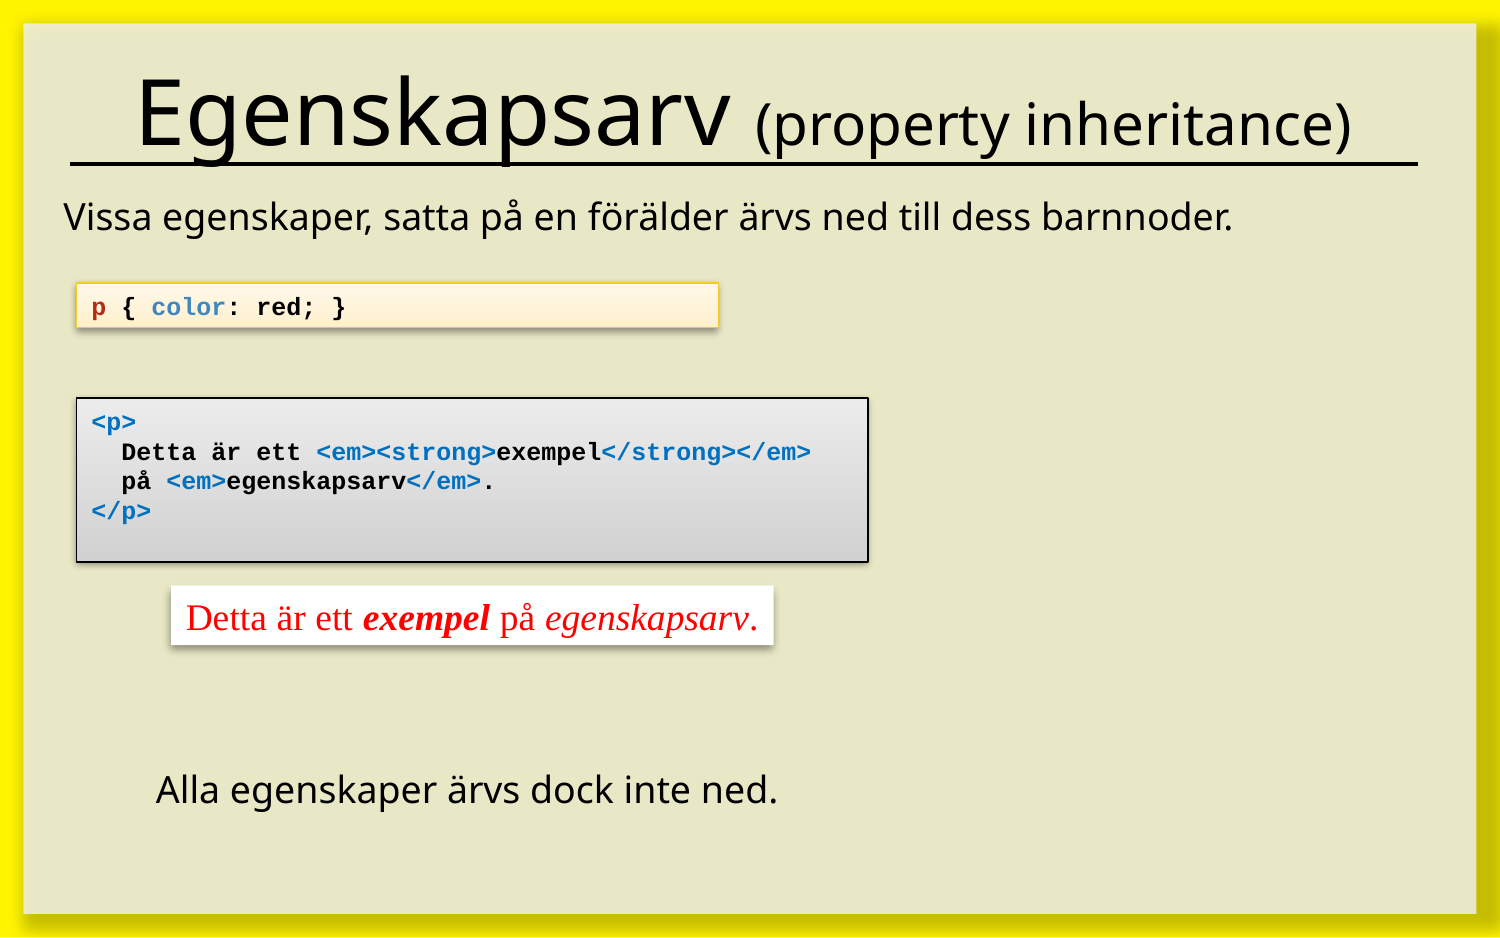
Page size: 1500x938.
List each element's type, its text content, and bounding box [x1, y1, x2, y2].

title Egenskapsarv (property inheritance) [105, 46, 1381, 174]
text_box Alla egenskaper ärvs dock inte ned. [141, 758, 804, 819]
text_box <p> Detta är ett <em><strong>exempel</strong></em> på <em>egenskapsarv</em>. </p> [76, 397, 869, 563]
text_box p { color: red; } [76, 282, 719, 328]
text_box Detta är ett exempel på egenskapsarv. [171, 585, 774, 646]
text_box Vissa egenskaper, satta på en förälder ärvs ned till dess barnnoder. [48, 185, 1250, 245]
